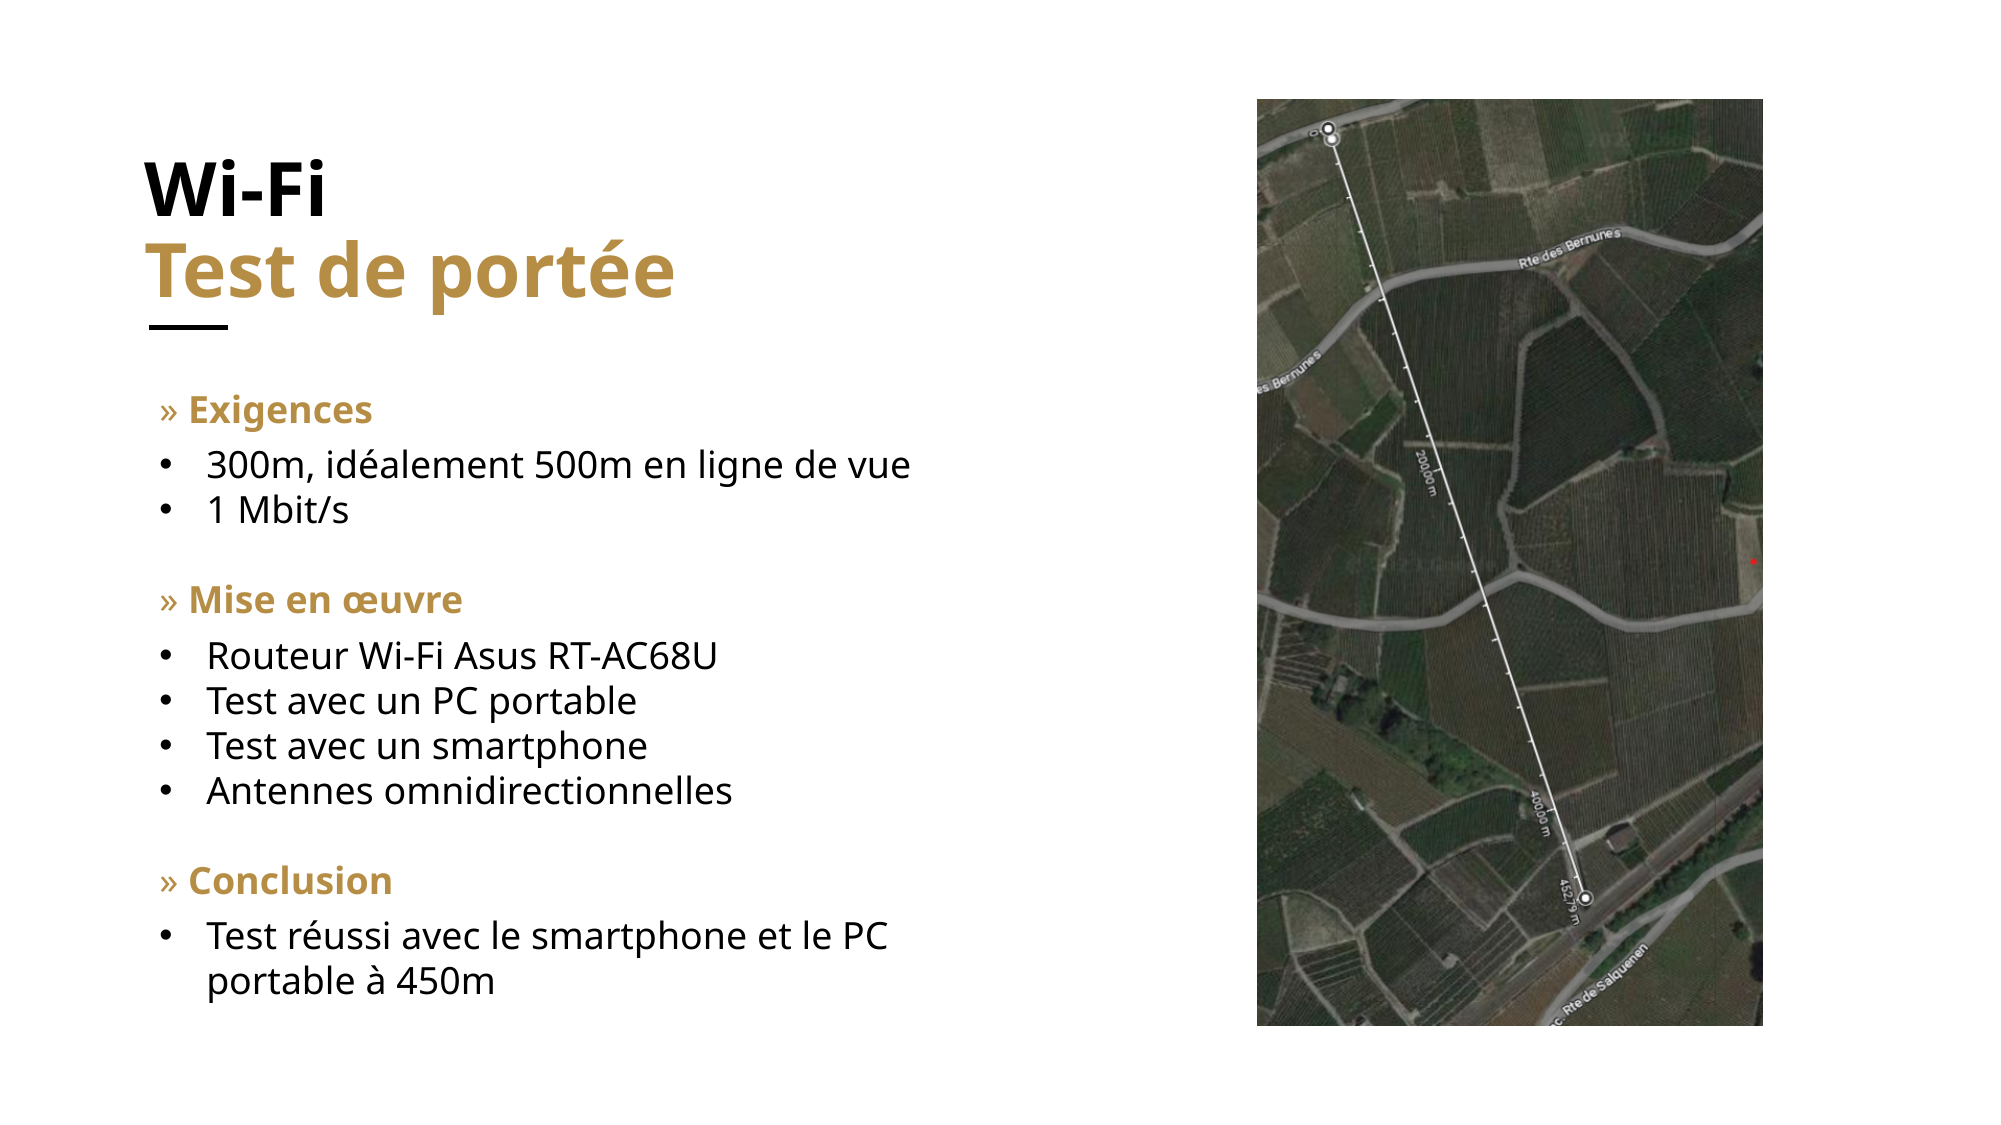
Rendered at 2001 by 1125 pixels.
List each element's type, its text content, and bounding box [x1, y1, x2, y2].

picture [1257, 99, 1763, 1026]
text_box » Exigences 300m, idéalement 500m en ligne de vue 1 Mbit/s » Mise en œuvre Routeur Wi-Fi Asus RT-AC68U Test avec un PC portable Test avec un smartphone Antennes omnidirectionnelles » Conclusion Test réussi avec le smartphone et le PC portable à 450m [144, 378, 1000, 1010]
title Wi-Fi Test de portée [129, 143, 833, 396]
